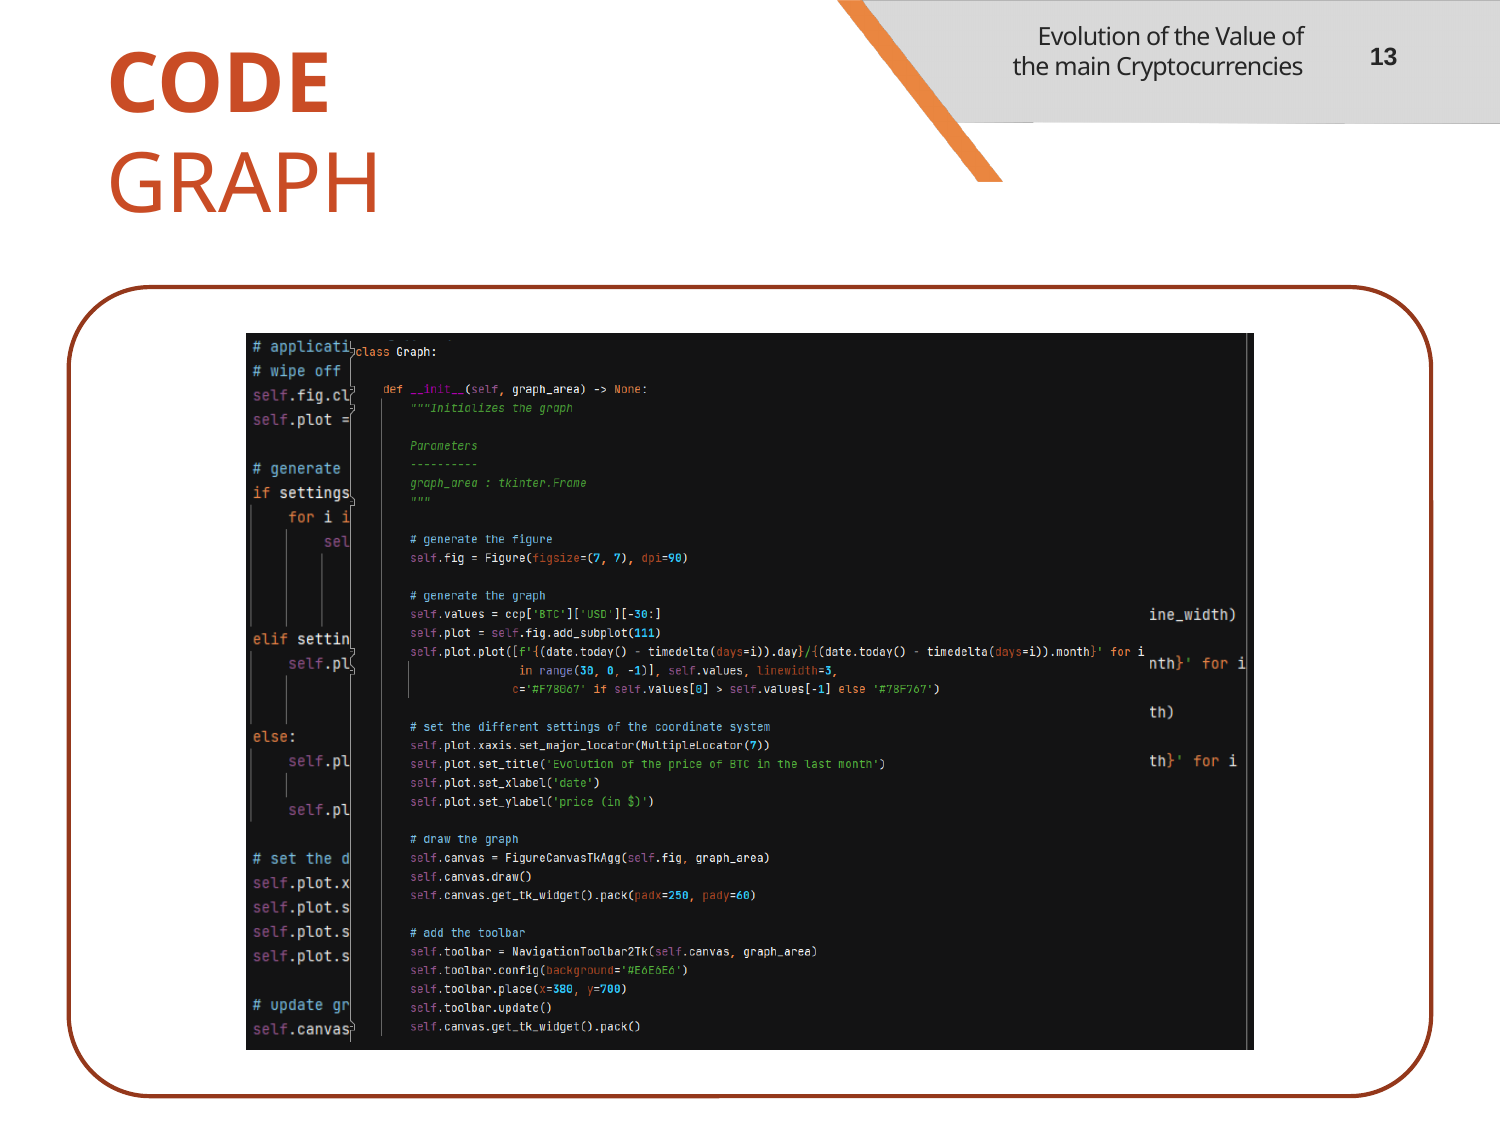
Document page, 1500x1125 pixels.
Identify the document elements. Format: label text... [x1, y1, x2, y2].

text_box [66, 284, 1434, 1099]
picture [246, 333, 1254, 1050]
text_box Evolution of the Value of the main Cryptocurrencies [848, 18, 1319, 88]
slide_number 13 [1342, 28, 1425, 78]
title CODE GRAPH [76, 77, 727, 182]
picture [837, 0, 1500, 182]
